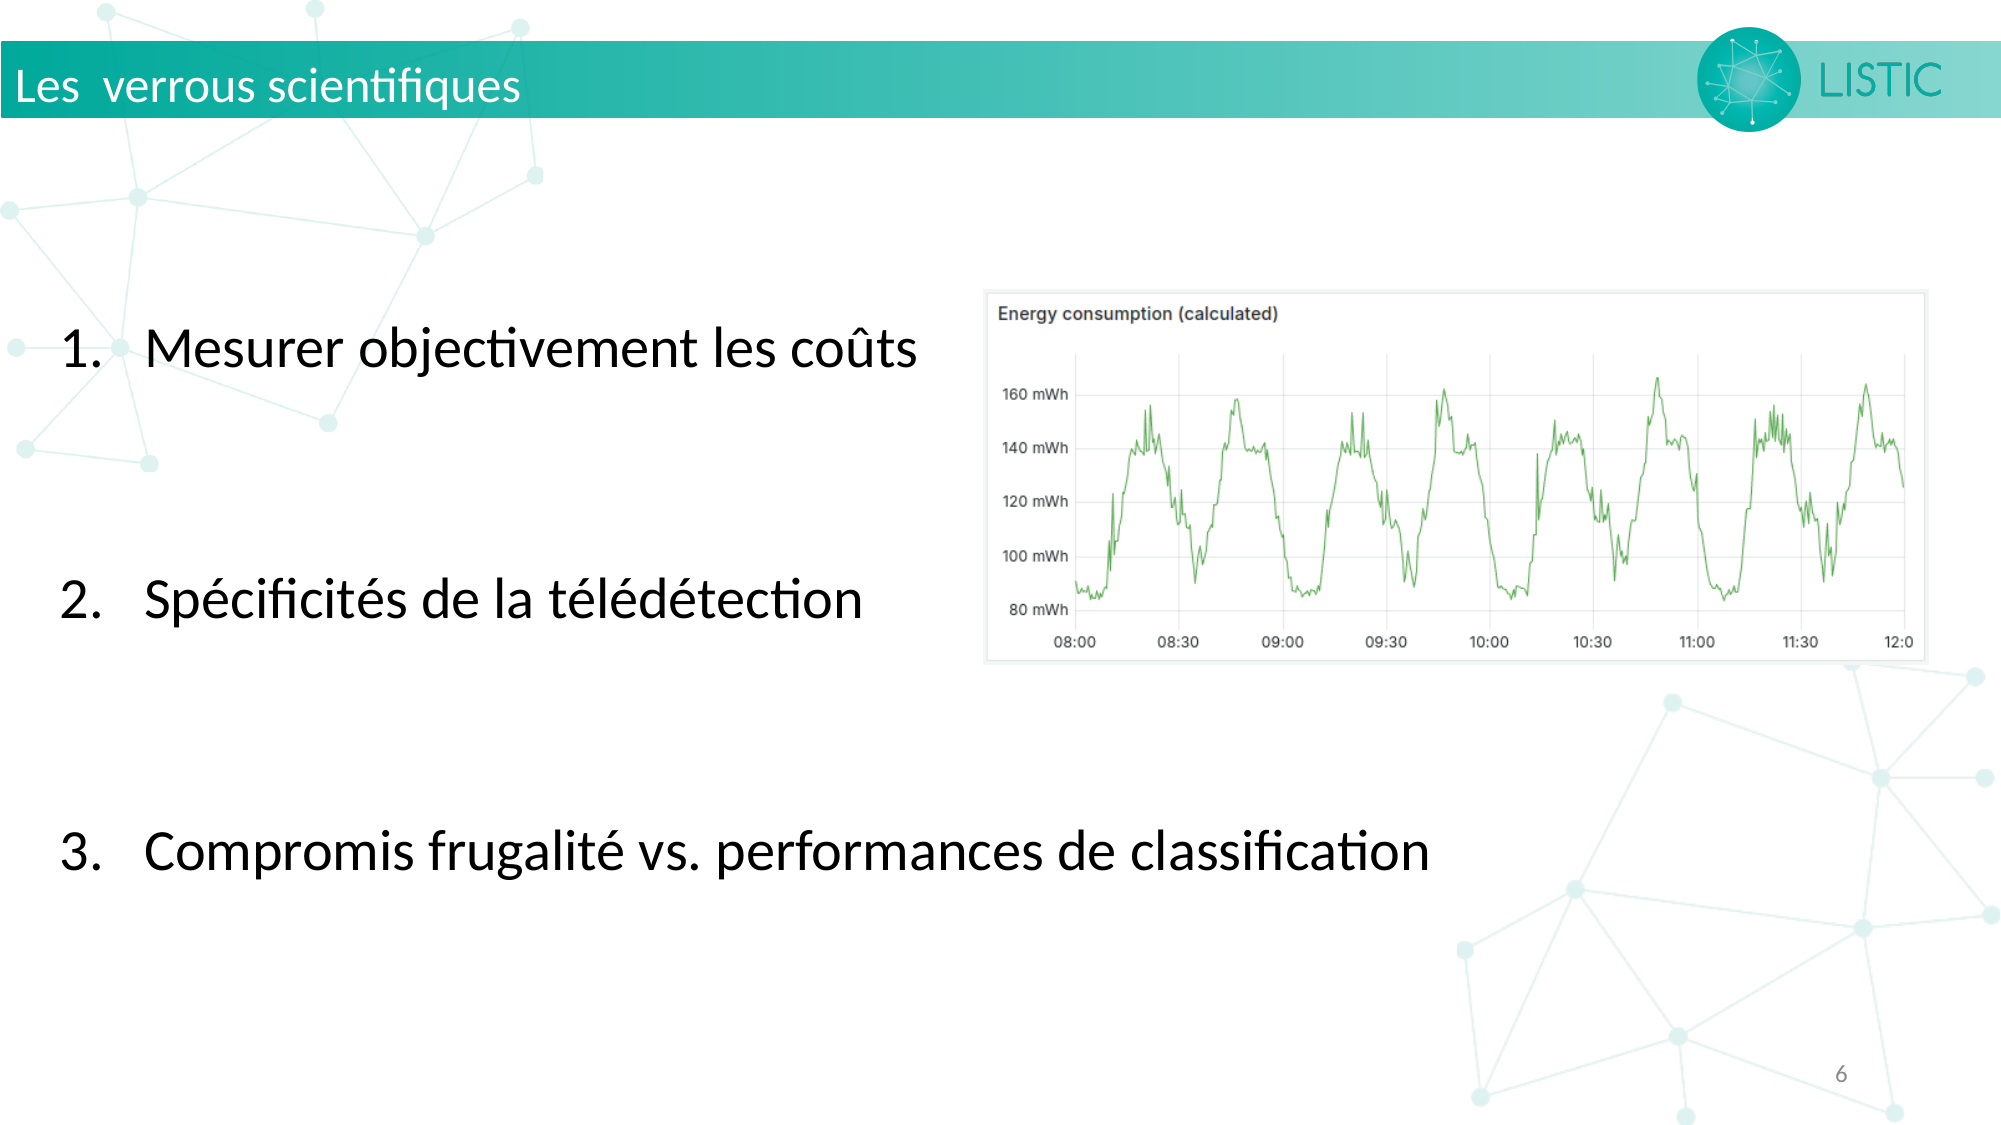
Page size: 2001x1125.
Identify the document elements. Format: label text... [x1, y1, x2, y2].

text_box Mesurer objectivement les coûts Spécificités de la télédétection Compromis frugalité vs. performances de classification [45, 309, 1863, 785]
picture [983, 289, 1929, 666]
text_box 6 [1412, 1042, 1863, 1103]
text_box Les verrous scientifiques [0, 44, 1695, 120]
